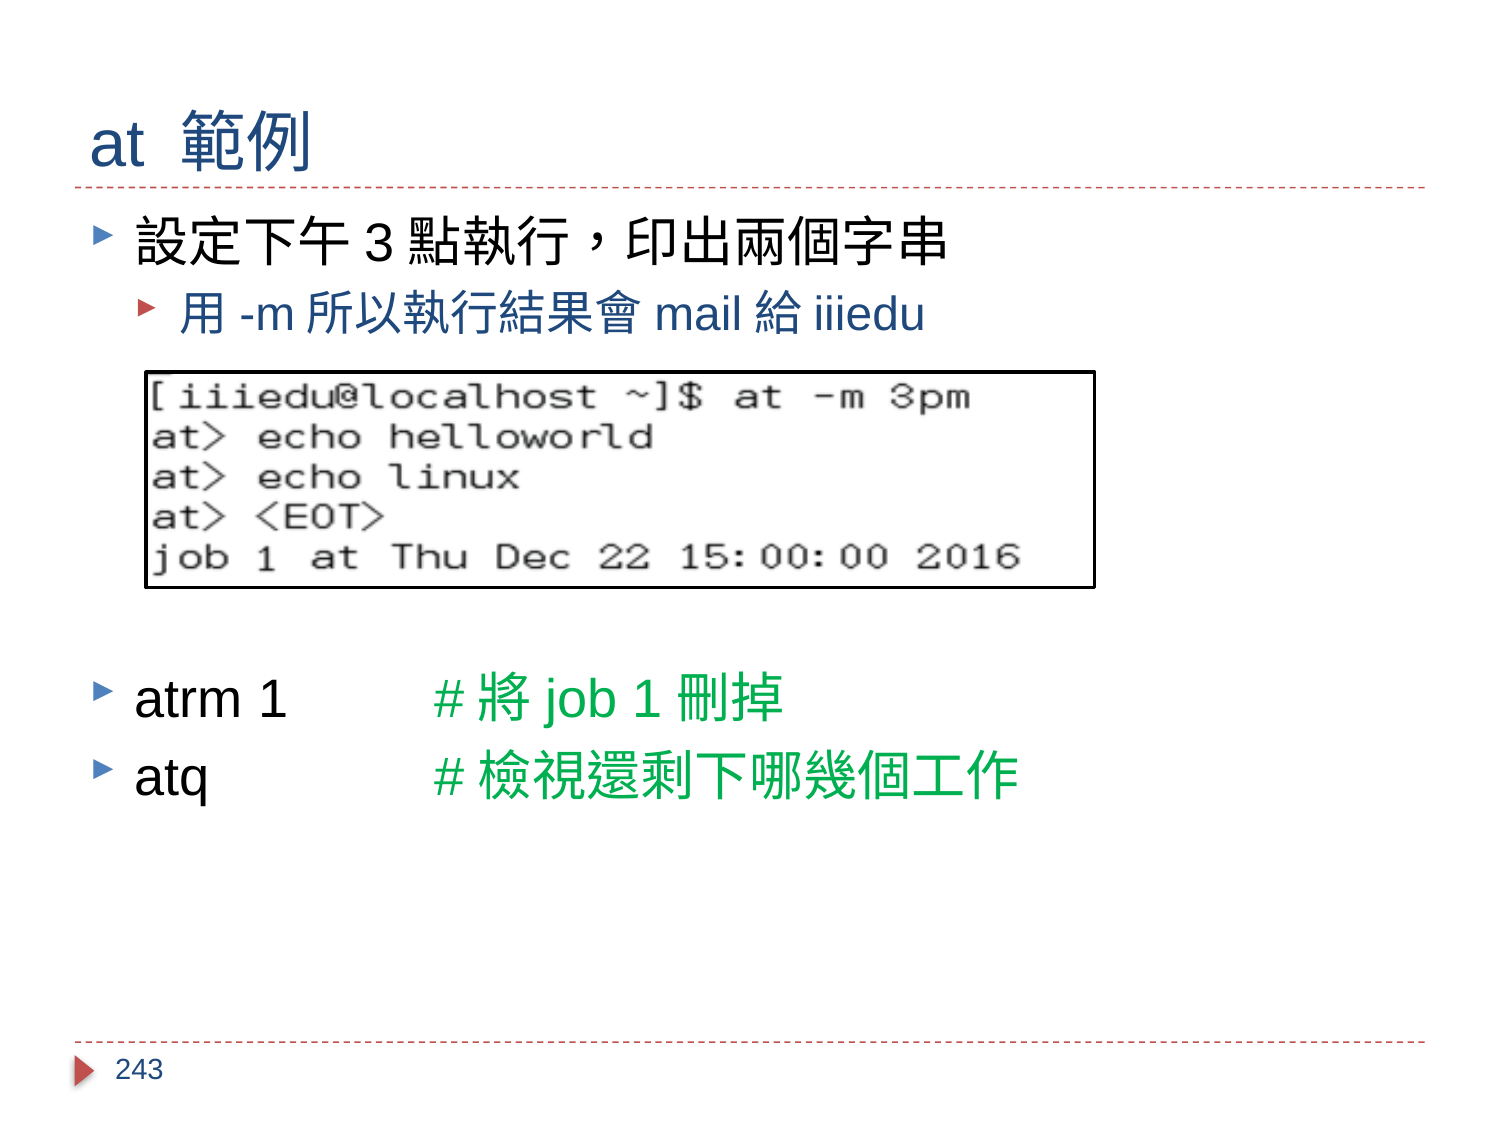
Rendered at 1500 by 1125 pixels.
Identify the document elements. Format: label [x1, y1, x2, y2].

list [75, 200, 1425, 1010]
slide_number [100, 1042, 426, 1103]
picture [147, 373, 1094, 587]
title [75, 24, 1425, 188]
